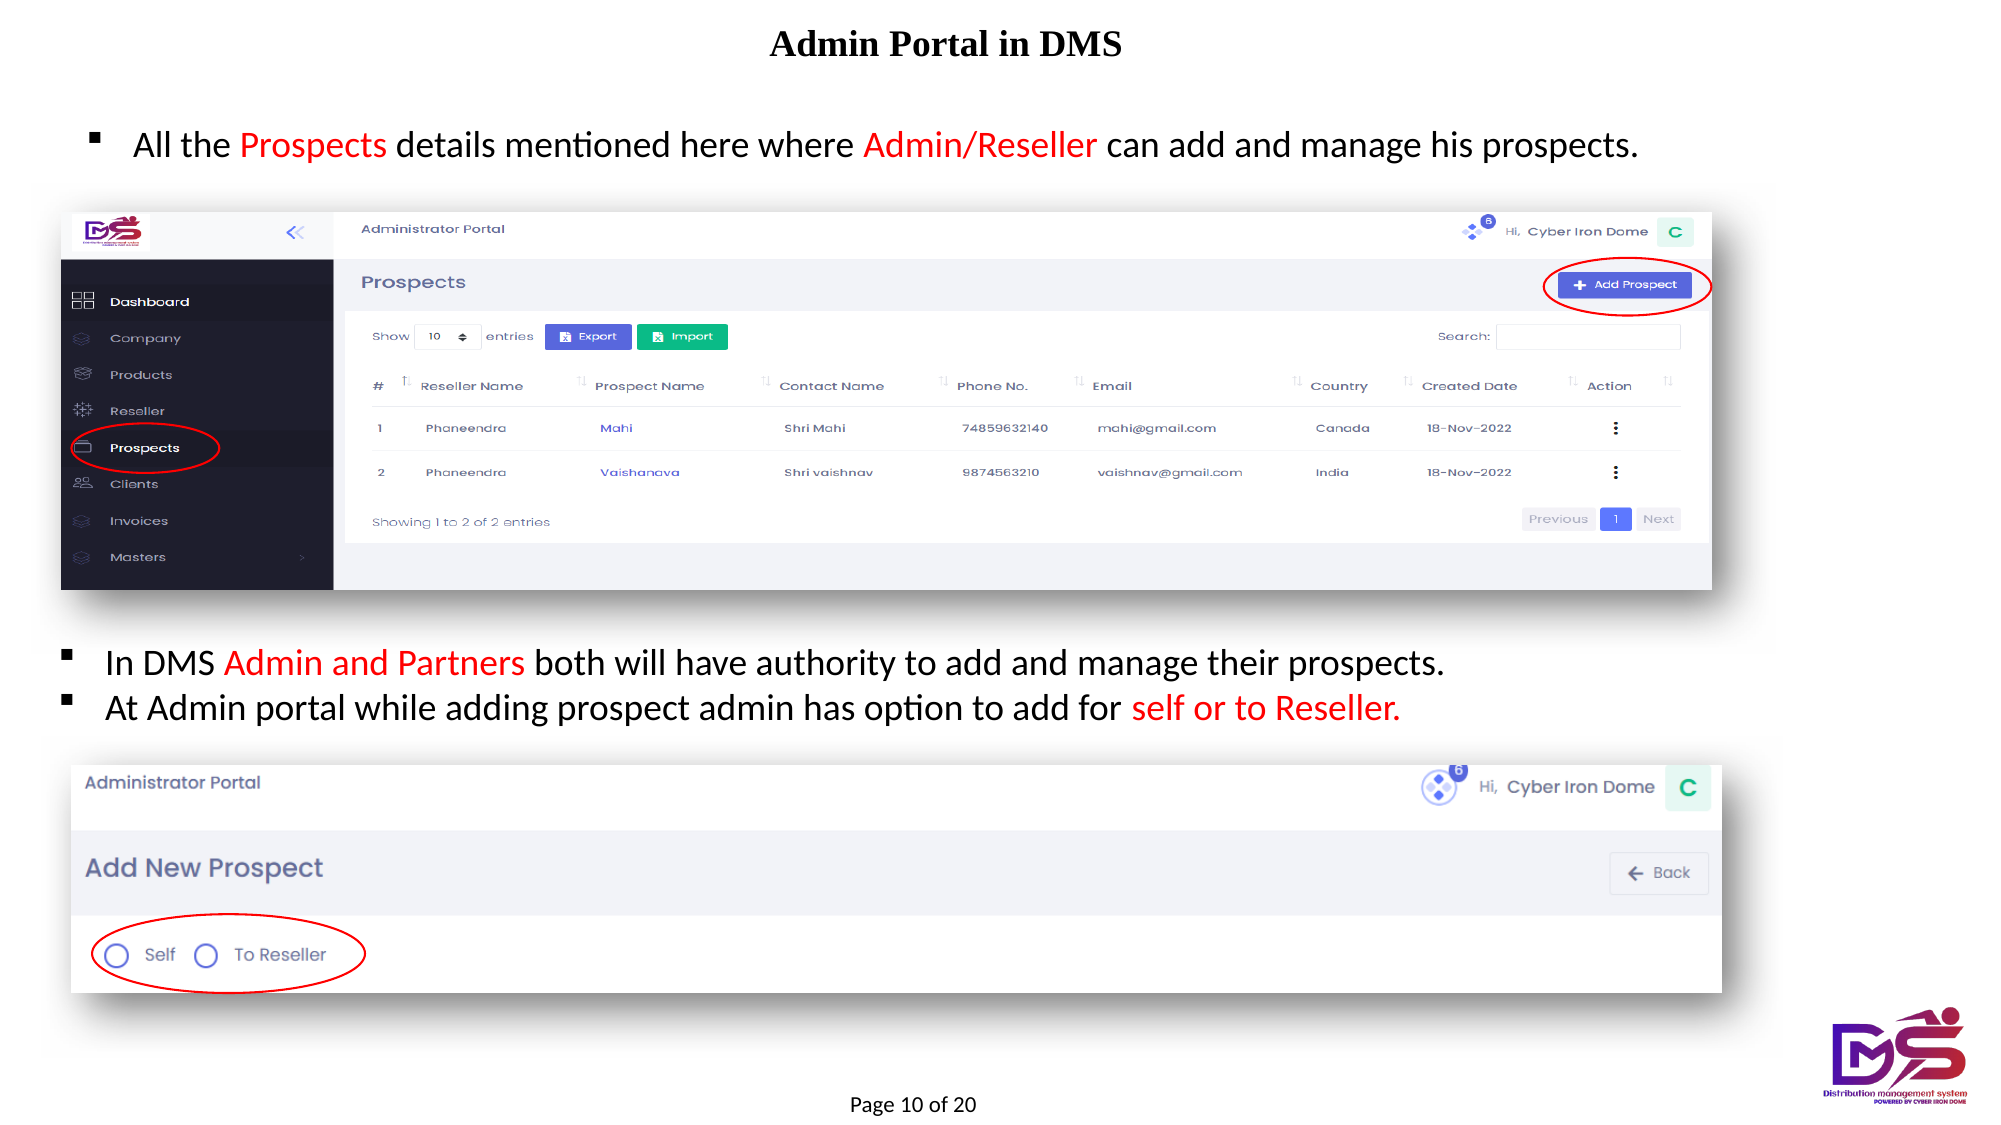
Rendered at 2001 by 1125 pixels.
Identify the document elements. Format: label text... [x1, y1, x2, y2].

text_box Page 10 of 20 [835, 1082, 992, 1125]
text_box All the Prospects details mentioned here where Admin/Reseller can add and manage his prospects. [71, 112, 1733, 172]
picture [61, 212, 1712, 590]
text_box Admin Portal in DMS [754, 11, 1138, 72]
text_box In DMS Admin and Partners both will have authority to add and manage their prospects. At Admin portal while adding prospect admin has option to add for self or to Reseller. [43, 630, 1811, 735]
picture [1798, 999, 2000, 1125]
picture [71, 765, 1722, 993]
